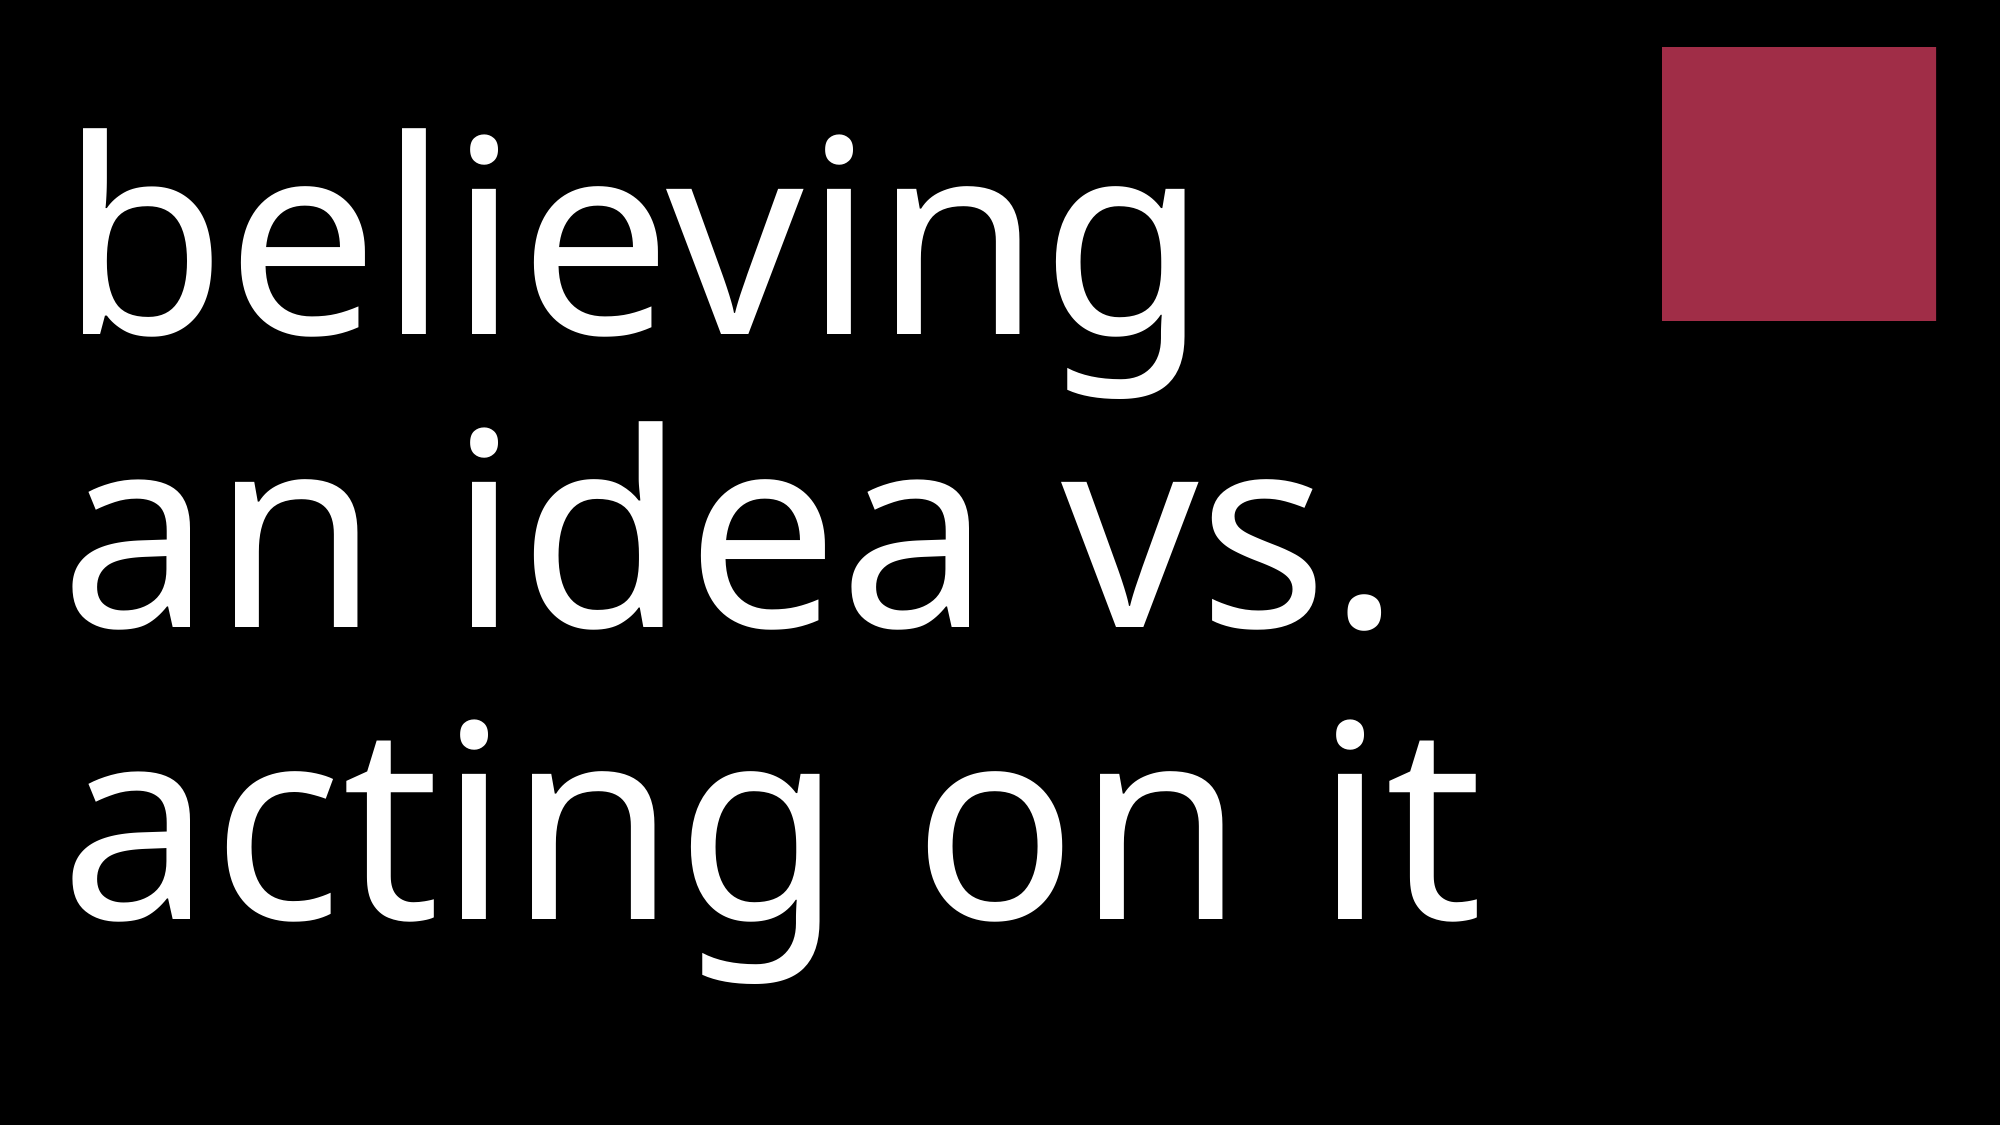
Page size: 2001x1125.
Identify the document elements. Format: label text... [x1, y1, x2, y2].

text_box [1661, 46, 1937, 322]
title believing an idea vs. acting on it [45, 593, 1546, 986]
